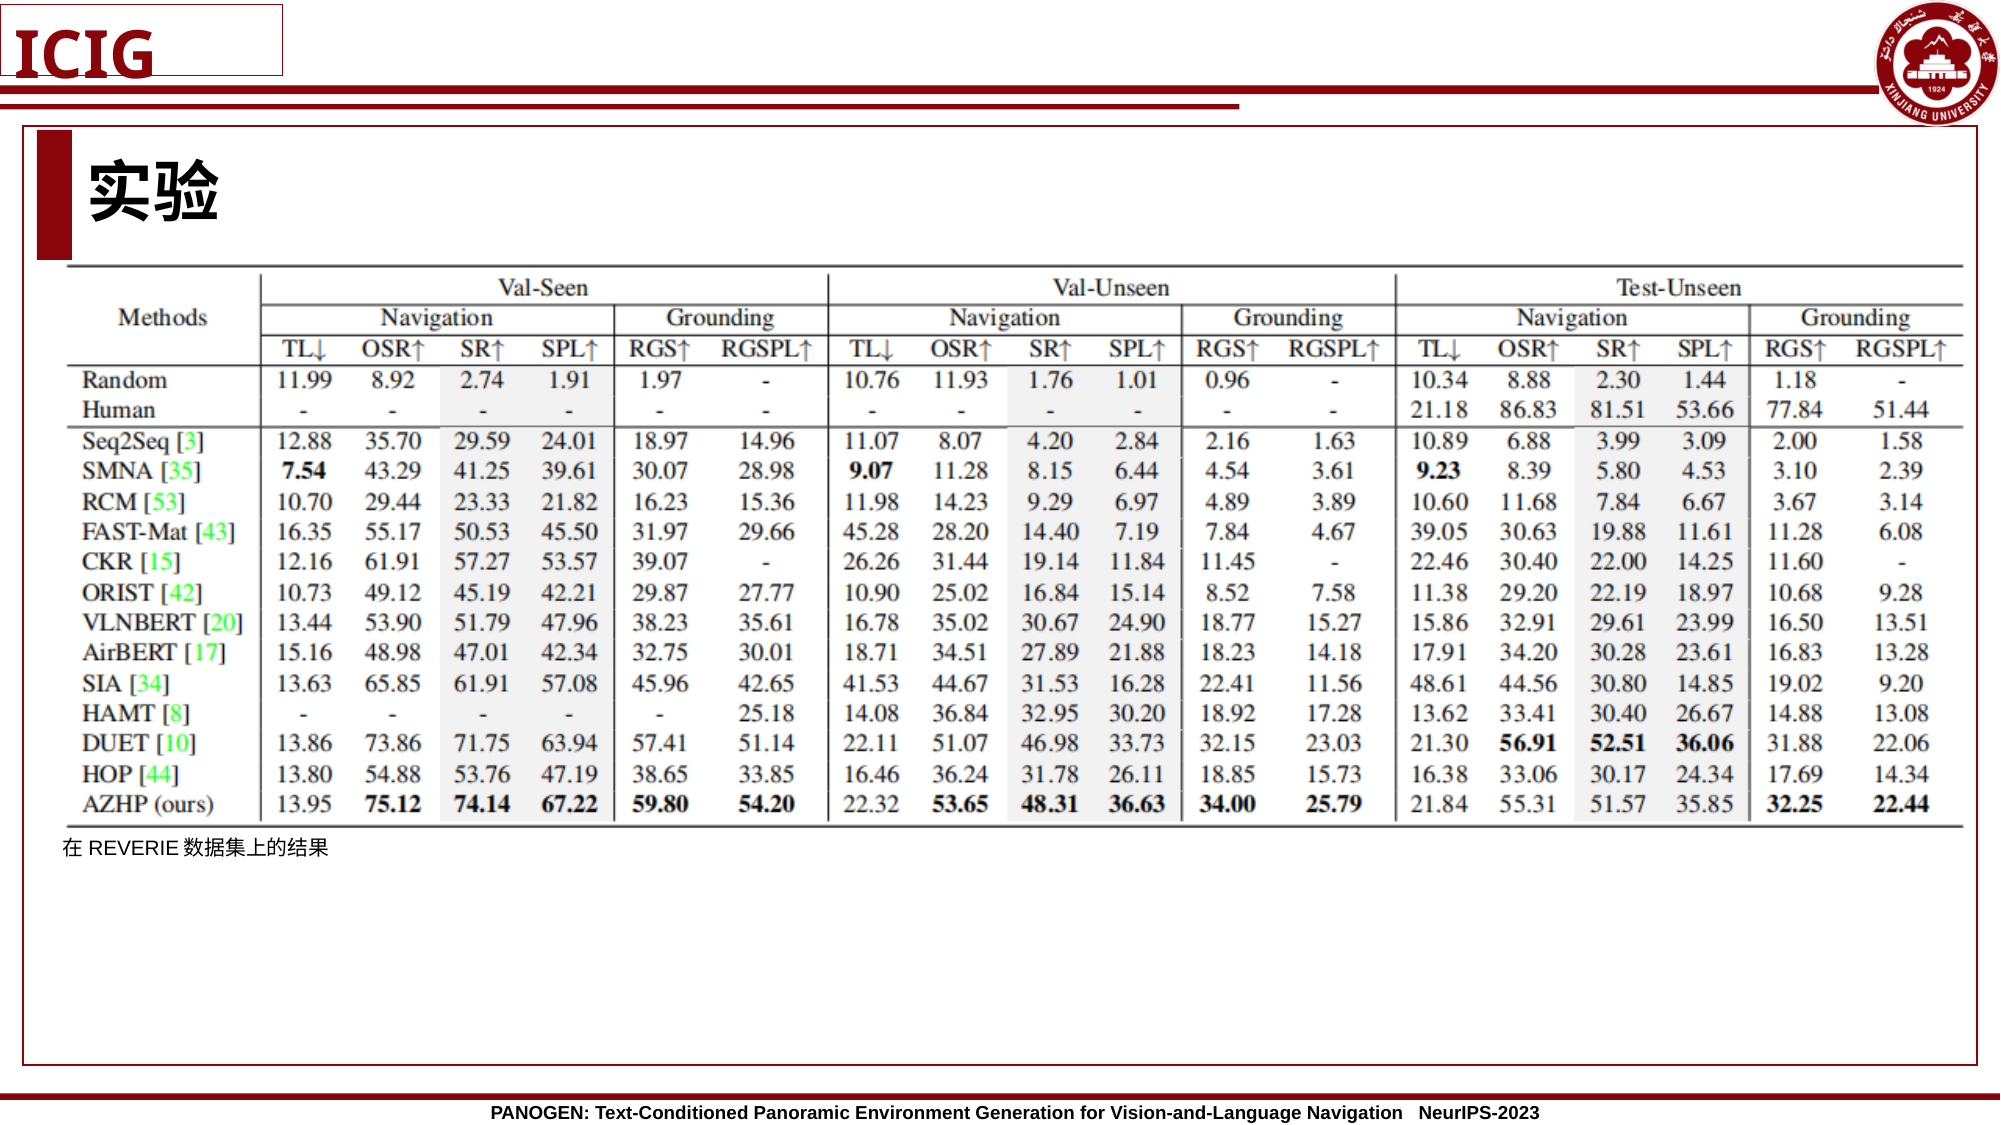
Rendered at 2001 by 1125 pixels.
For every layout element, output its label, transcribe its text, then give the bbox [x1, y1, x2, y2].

picture [47, 213, 1992, 839]
text_box [36, 129, 73, 261]
text_box ICIG [0, 4, 283, 76]
text_box [22, 125, 1978, 1066]
text_box 在REVERIE数据集上的结果 [47, 839, 1945, 1066]
text_box PANOGEN: Text-Conditioned Panoramic Environment Generation for Vision-and-Language Navigation NeurIPS-2023 [48, 1093, 1983, 1121]
picture [1874, 0, 2000, 127]
text_box [1983, 1093, 2000, 1100]
text_box [0, 1093, 48, 1100]
text_box [0, 85, 1874, 95]
text_box [0, 104, 1240, 110]
